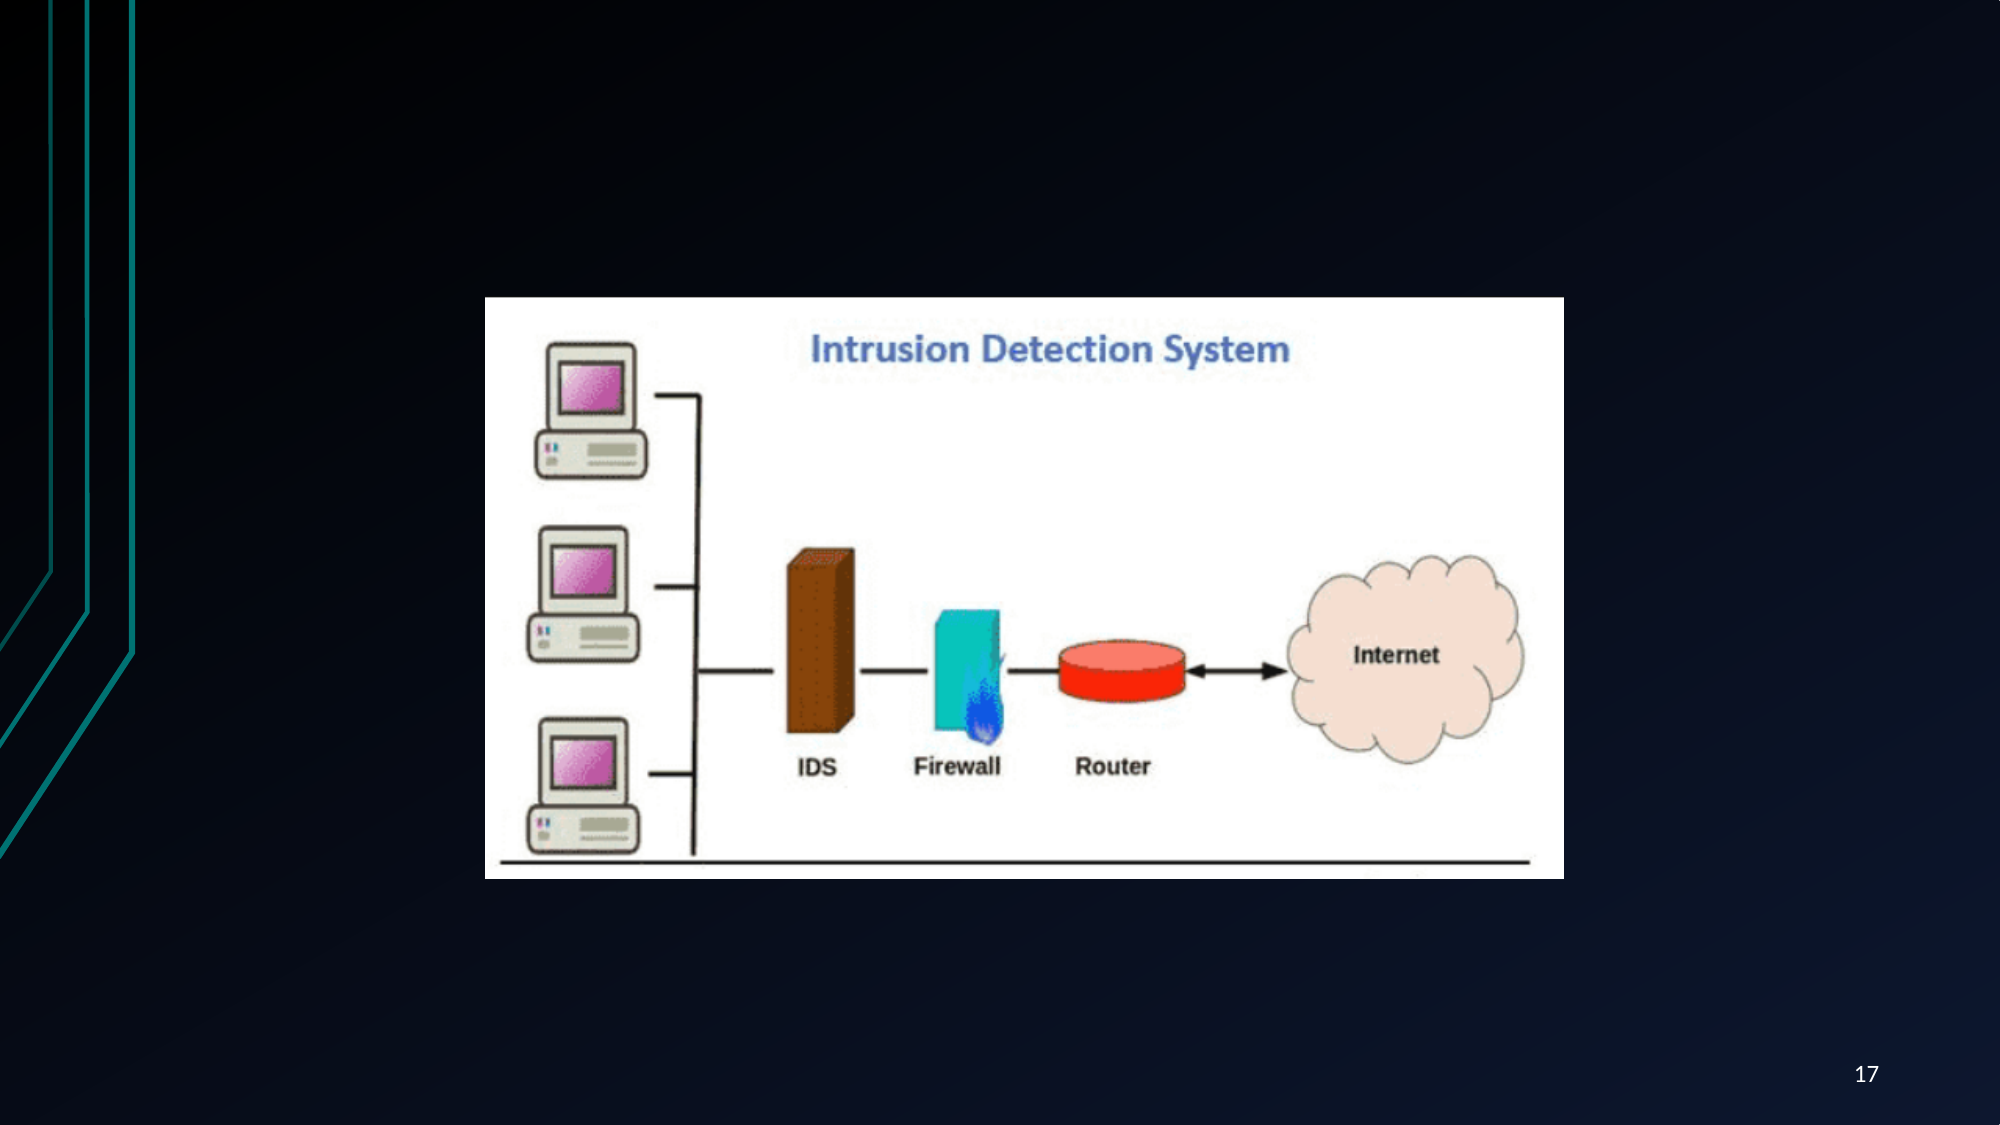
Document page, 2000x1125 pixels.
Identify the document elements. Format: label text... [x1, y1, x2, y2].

picture [485, 296, 1564, 879]
list [199, 124, 1931, 1012]
slide_number ‹#› [1732, 1042, 1900, 1103]
